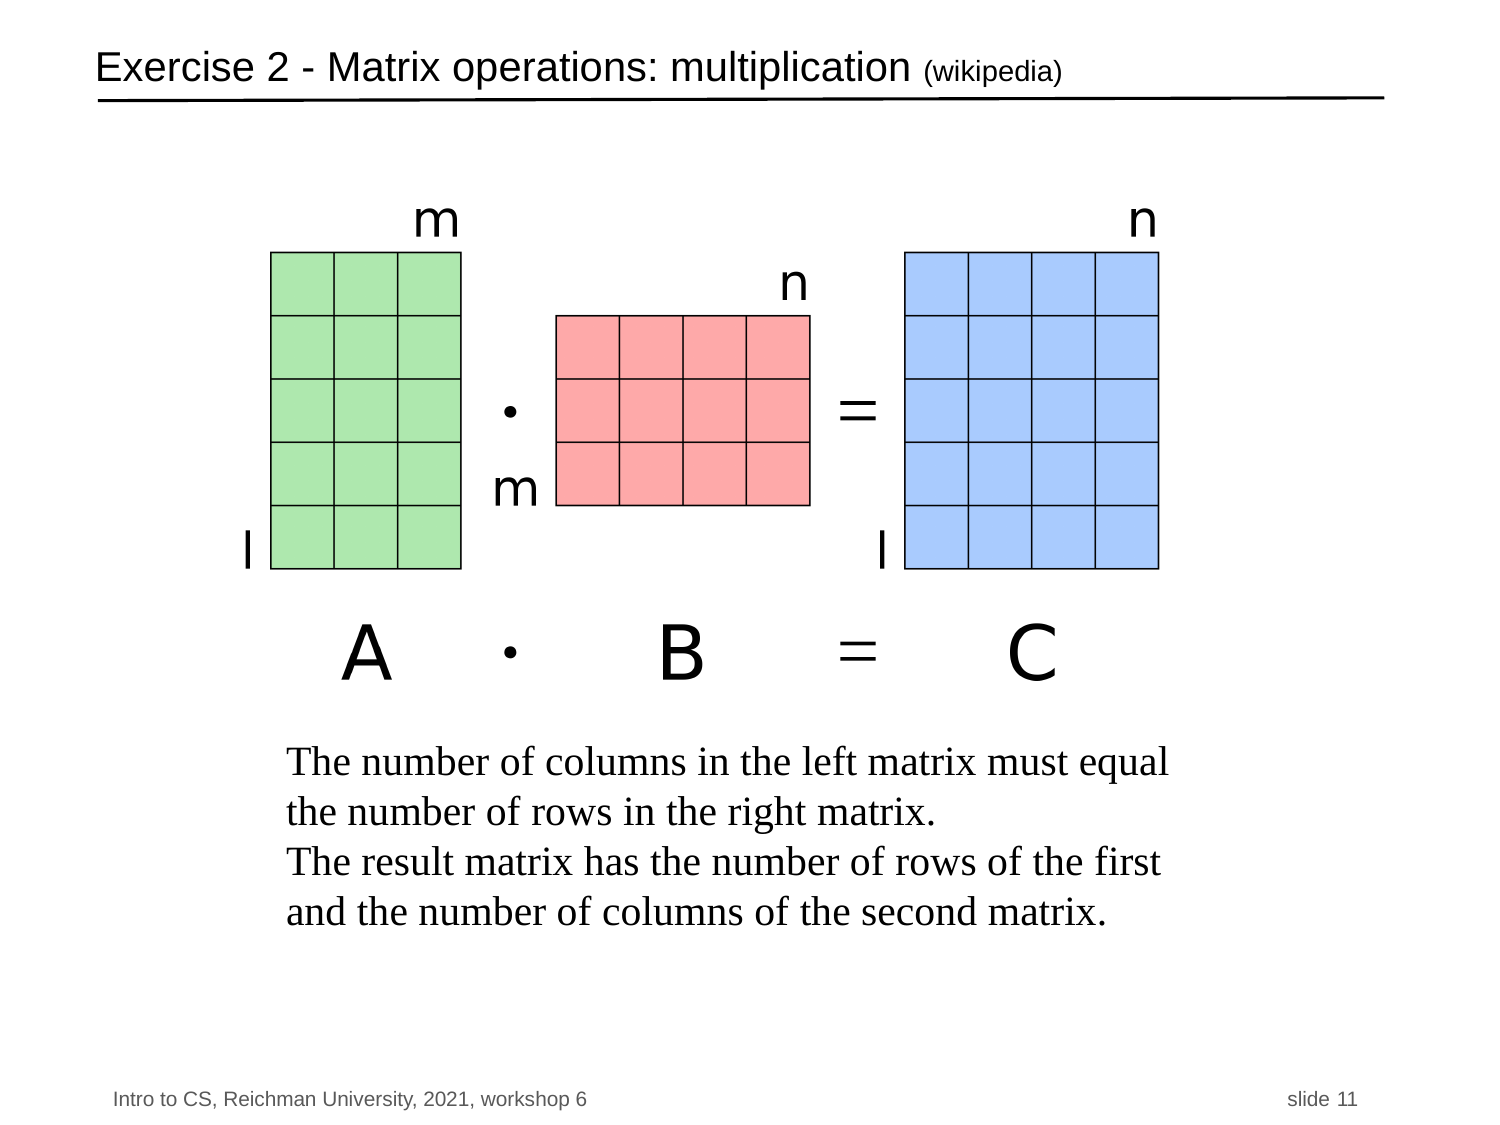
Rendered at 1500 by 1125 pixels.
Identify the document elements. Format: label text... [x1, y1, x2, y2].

picture [223, 172, 1206, 727]
text_box The number of columns in the left matrix must equal the number of rows in the right matrix. The result matrix has the number of rows of the first and the number of columns of the second matrix. [271, 736, 1188, 851]
title Exercise 2 - Matrix operations: multiplication (wikipedia) [79, 33, 1371, 109]
